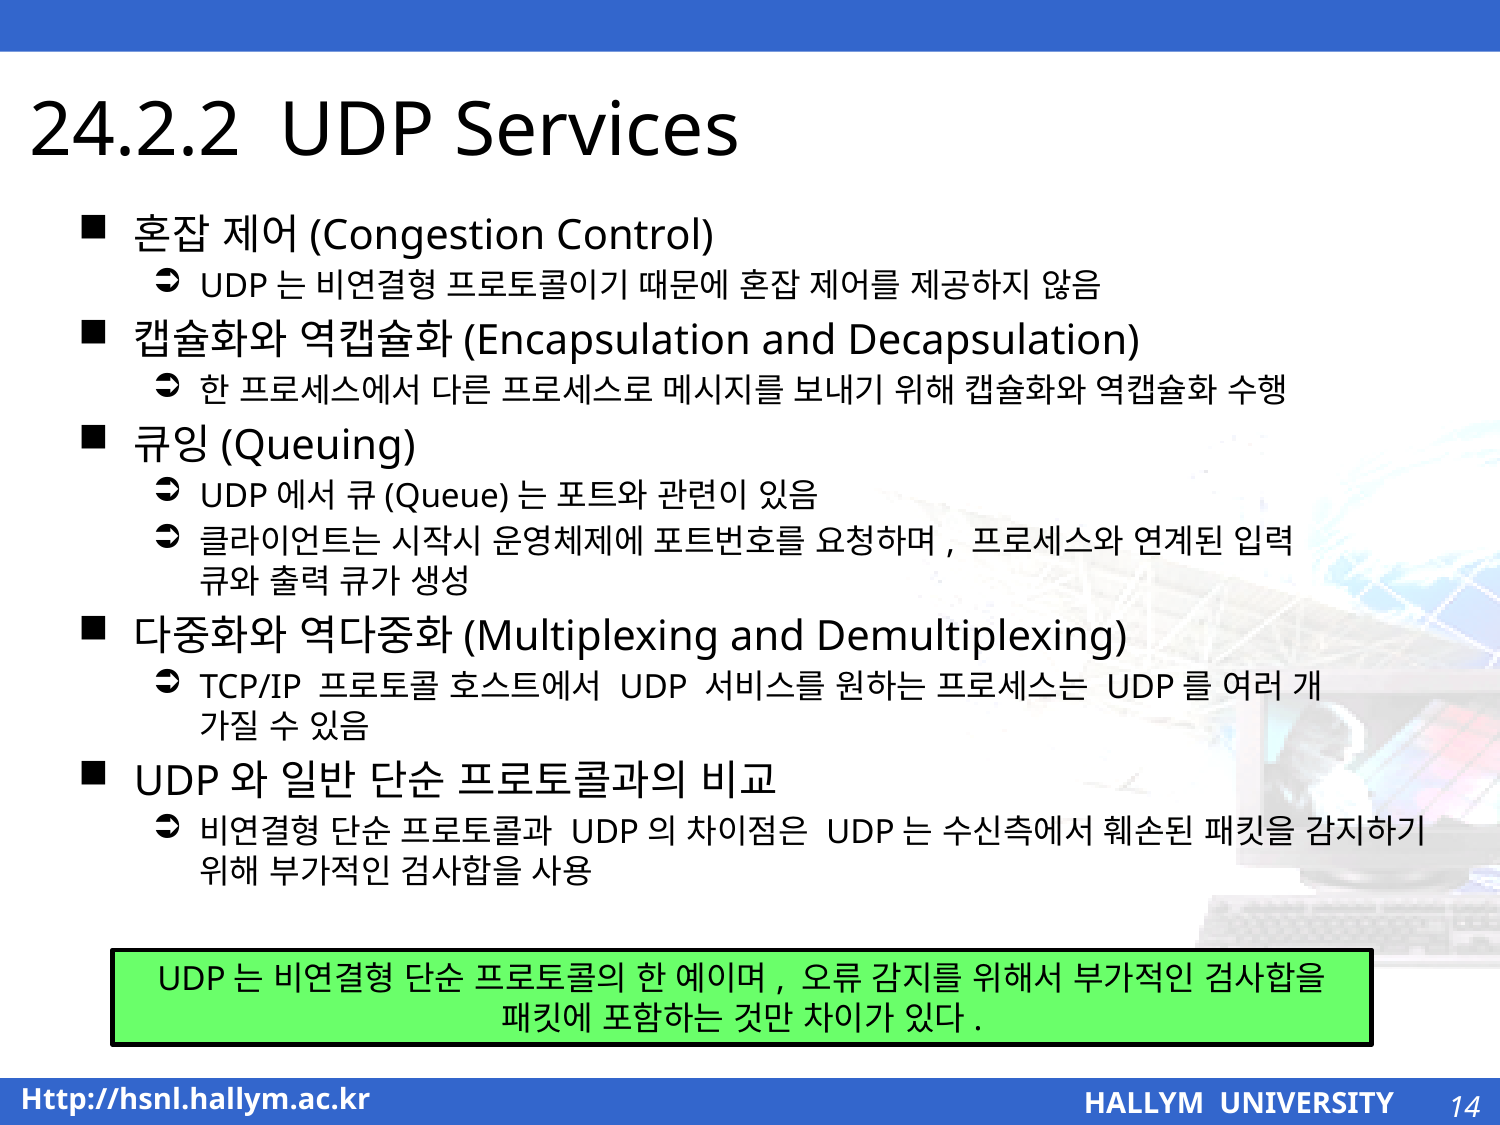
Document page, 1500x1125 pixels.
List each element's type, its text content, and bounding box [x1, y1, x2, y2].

title 24.2.2 UDP Services [14, 76, 1500, 175]
list 혼잡 제어(Congestion Control) UDP는 비연결형 프로토콜이기 때문에 혼잡 제어를 제공하지 않음 캡슐화와 역캡슐화(Encapsulation and Decapsulation) 한 프로세스에서 다른 프로세스로 메시지를 보내기 위해 캡슐화와 역캡슐화 수행 큐잉(Queuing) UDP에서 큐(Queue)는 포트와 관련이 있음 클라이언트는 시작시 운영체제에 포트번호를 요청하며, 프로세스와 연계된 입력 큐와 출력 큐가 생성 다중화와 역다중화(Multiplexing and Demultiplexing) TCP/IP 프로토콜 호스트에서 UDP 서비스를 원하는 프로세스는 UDP를 여러 개 가질 수 있음 UDP와 일반 단순 프로토콜과의 비교 비연결형 단순 프로토콜과 UDP의 차이점은 UDP는 수신측에서 훼손된 패킷을 감지하기 위해 부가적인 검사합을 사용 [62, 200, 1463, 1000]
slide_number 14 [1182, 1080, 1496, 1125]
text_box UDP는 비연결형 단순 프로토콜의 한 예이며, 오류 감지를 위해서 부가적인 검사합을 패킷에 포함하는 것만 차이가 있다. [112, 949, 1372, 1045]
